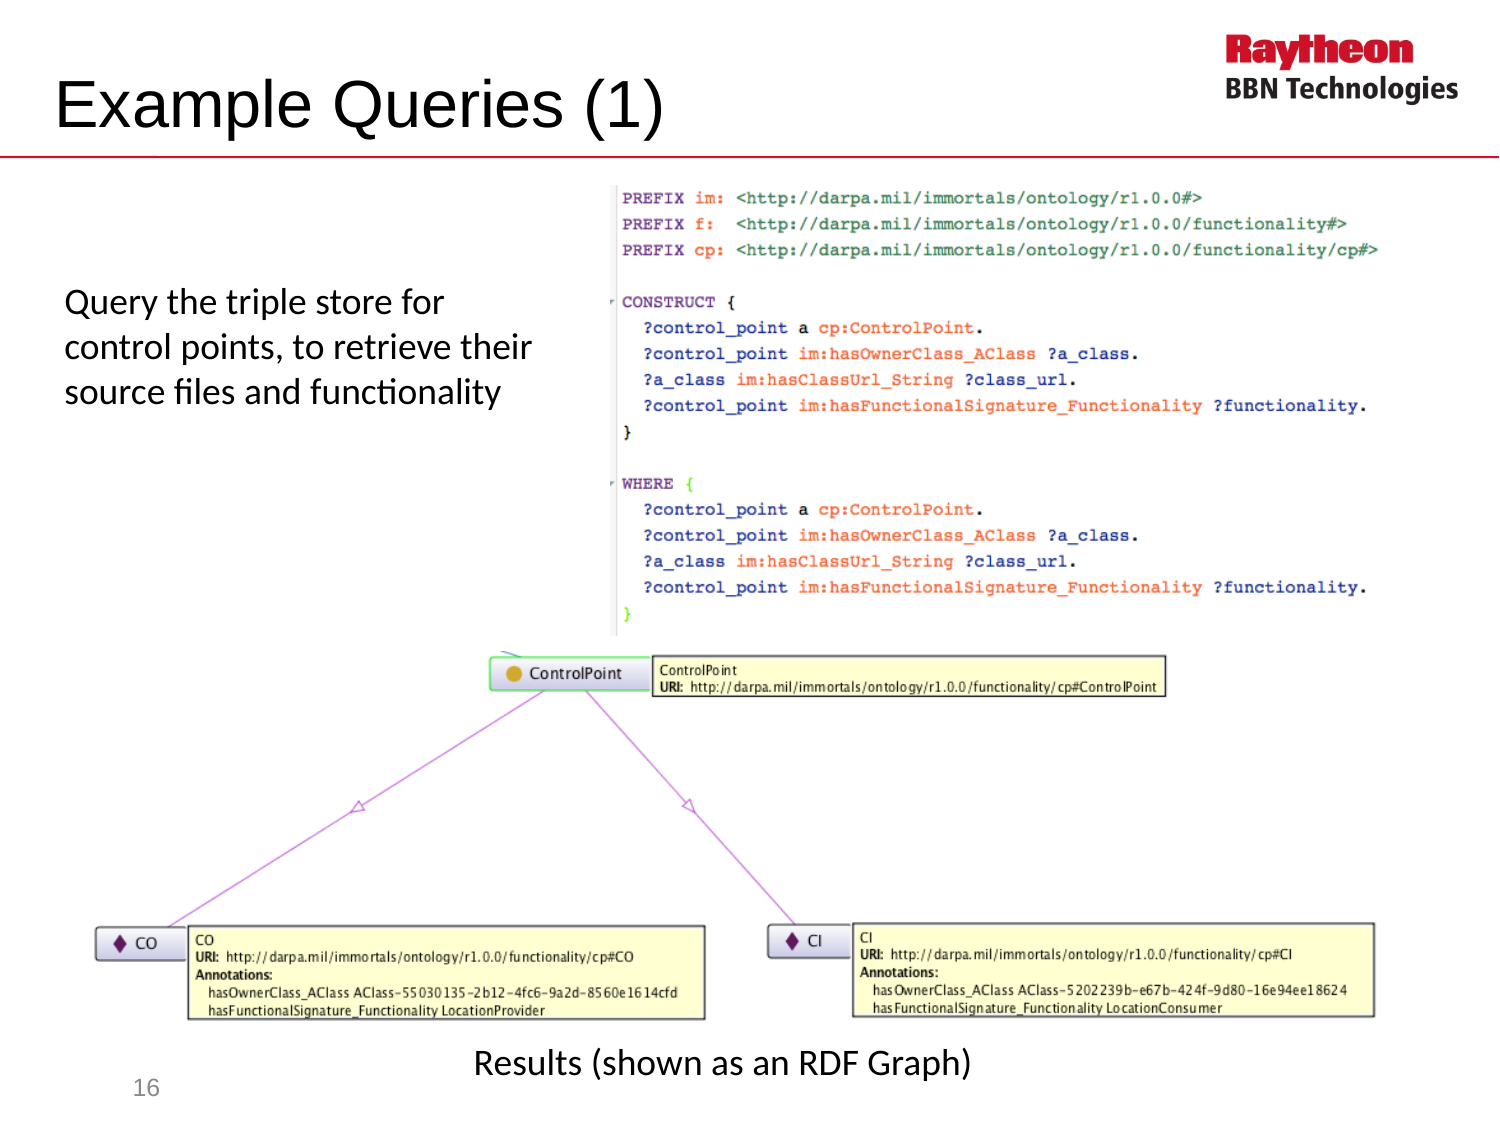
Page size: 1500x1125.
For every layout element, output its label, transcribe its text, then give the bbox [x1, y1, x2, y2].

picture [63, 651, 1383, 1031]
title Example Queries (1) [39, 44, 1390, 158]
text_box Query the triple store for control points, to retrieve their source files and functionality [56, 269, 544, 420]
picture [1222, 31, 1460, 108]
picture [610, 185, 1444, 636]
text_box Results (shown as an RDF Graph) [466, 1040, 981, 1091]
slide_number 16 [42, 1056, 251, 1116]
